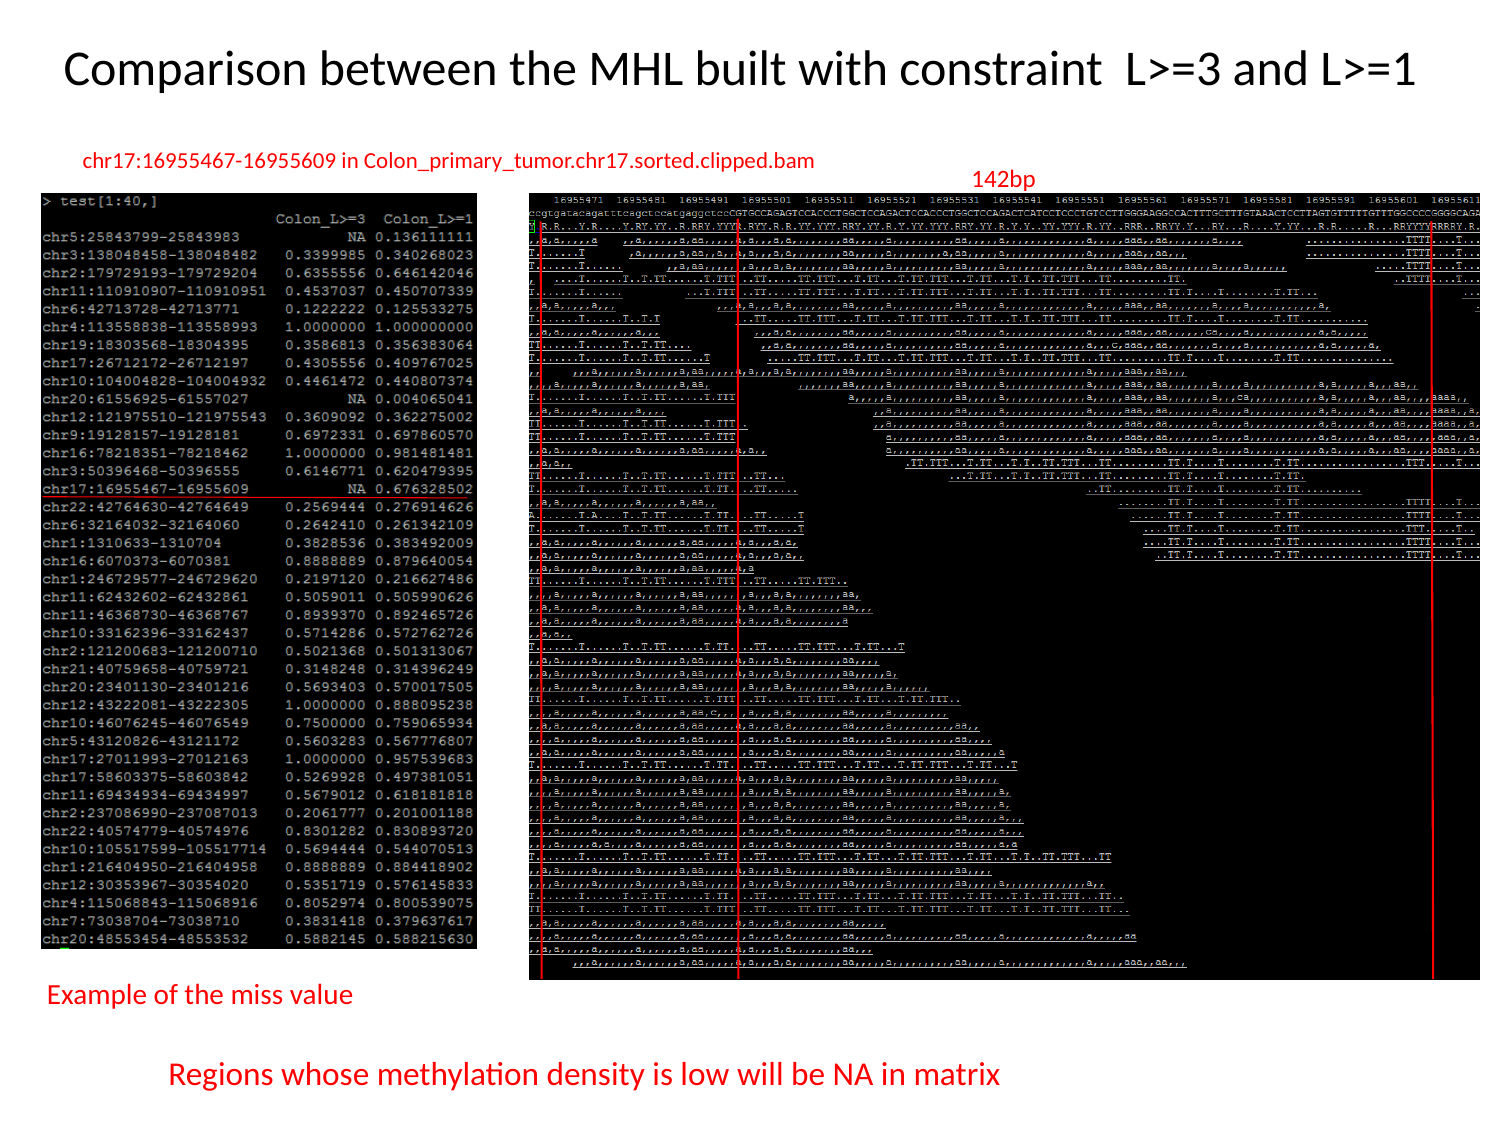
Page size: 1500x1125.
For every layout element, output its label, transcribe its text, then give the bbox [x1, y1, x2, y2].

text_box Regions whose methylation density is low will be NA in matrix [153, 1044, 1123, 1100]
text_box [41, 193, 477, 949]
text_box Example of the miss value [32, 967, 375, 1018]
text_box chr17:16955467-16955609 in Colon_primary_tumor.chr17.sorted.clipped.bam [67, 138, 837, 181]
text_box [528, 193, 1480, 980]
text_box Comparison between the MHL built with constraint L>=3 and L>=1 [48, 28, 1433, 103]
text_box 142bp [956, 154, 1052, 193]
